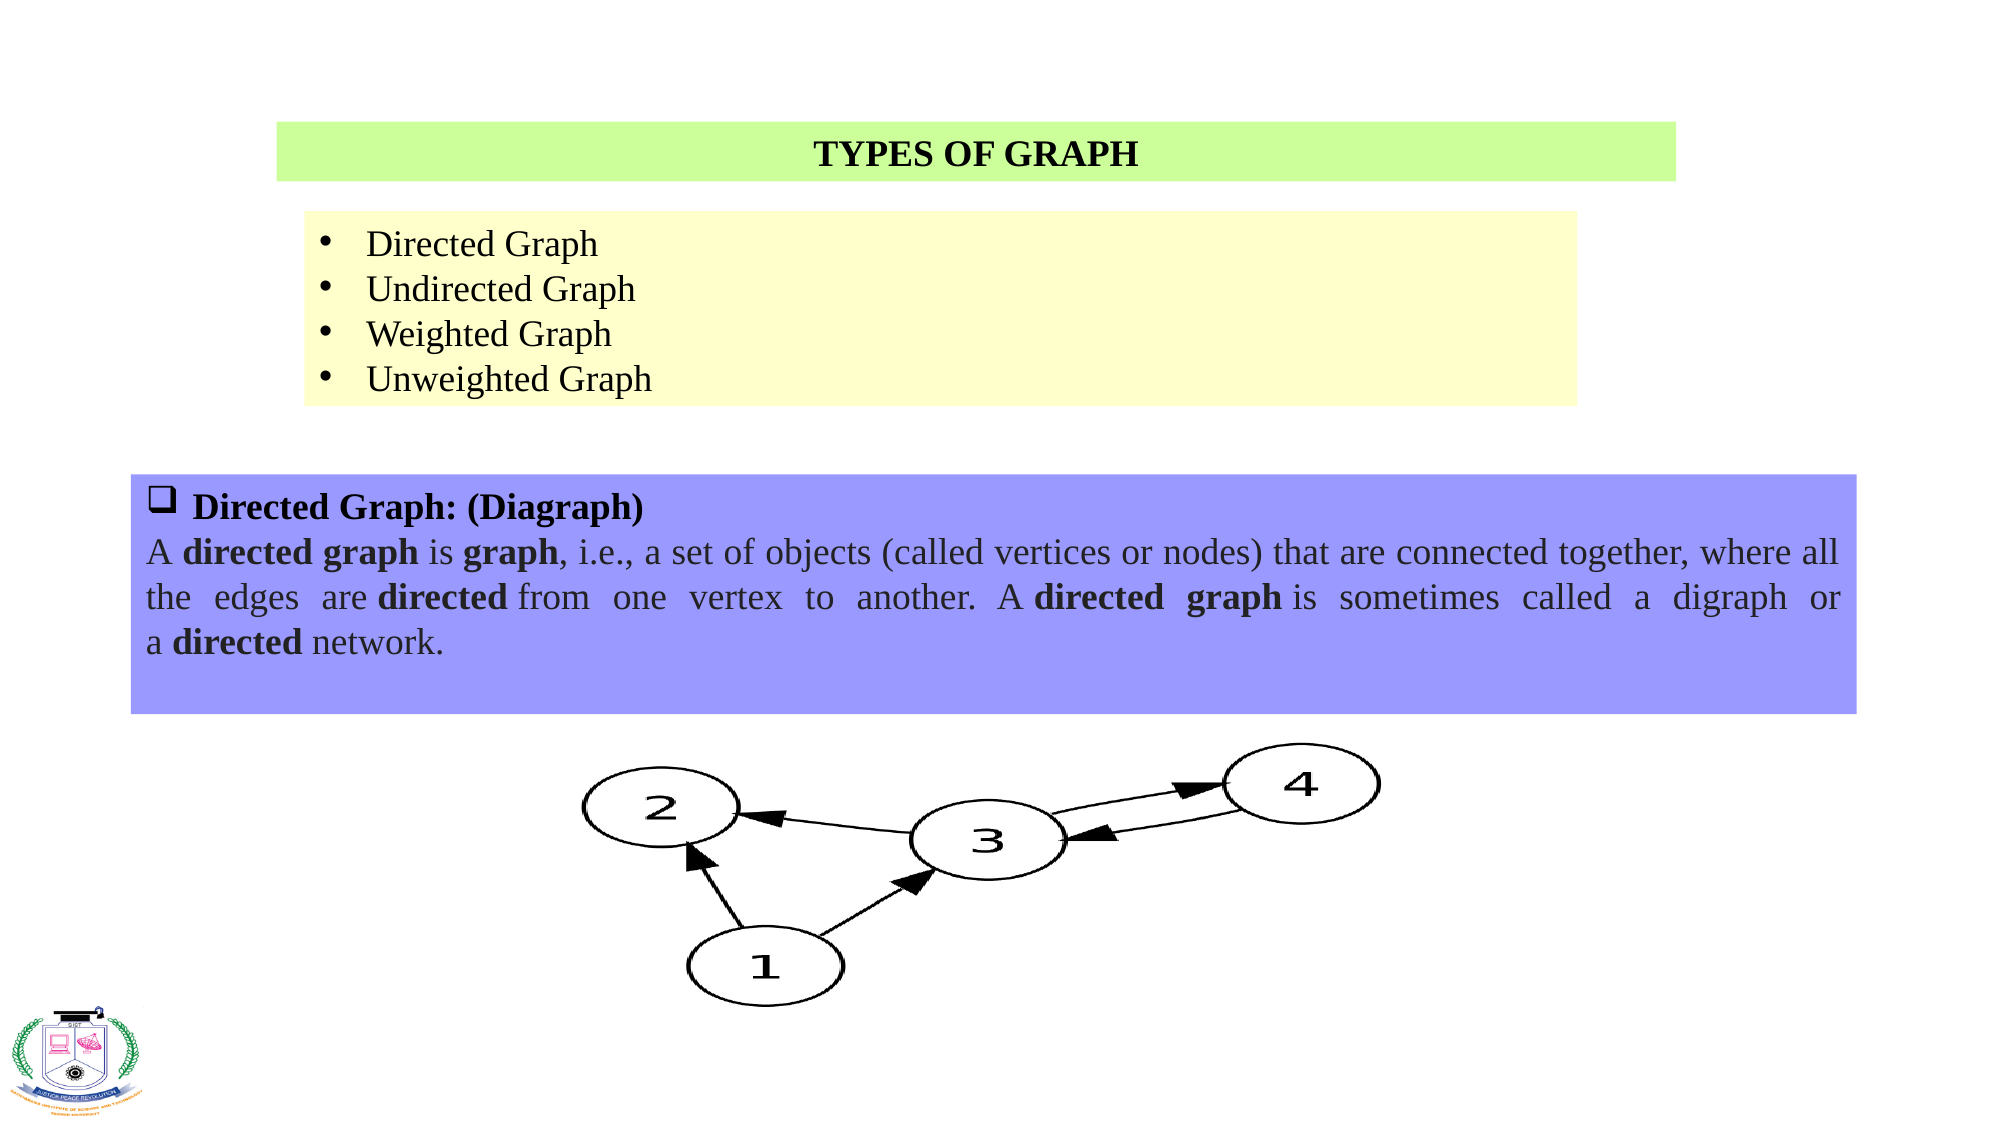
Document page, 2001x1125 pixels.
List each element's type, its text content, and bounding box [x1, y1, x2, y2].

text_box Directed Graph Undirected Graph Weighted Graph Unweighted Graph [304, 211, 1578, 406]
picture [0, 1003, 144, 1120]
picture [562, 732, 1401, 1018]
text_box Directed Graph: (Diagraph) A directed graph is graph, i.e., a set of objects (called vertices or nodes) that are connected together, where all the edges are directed from one vertex to another. A directed graph is sometimes called a digraph or a directed network. [130, 474, 1857, 715]
text_box TYPES OF GRAPH [276, 121, 1677, 182]
text_box [66, 72, 1897, 1004]
